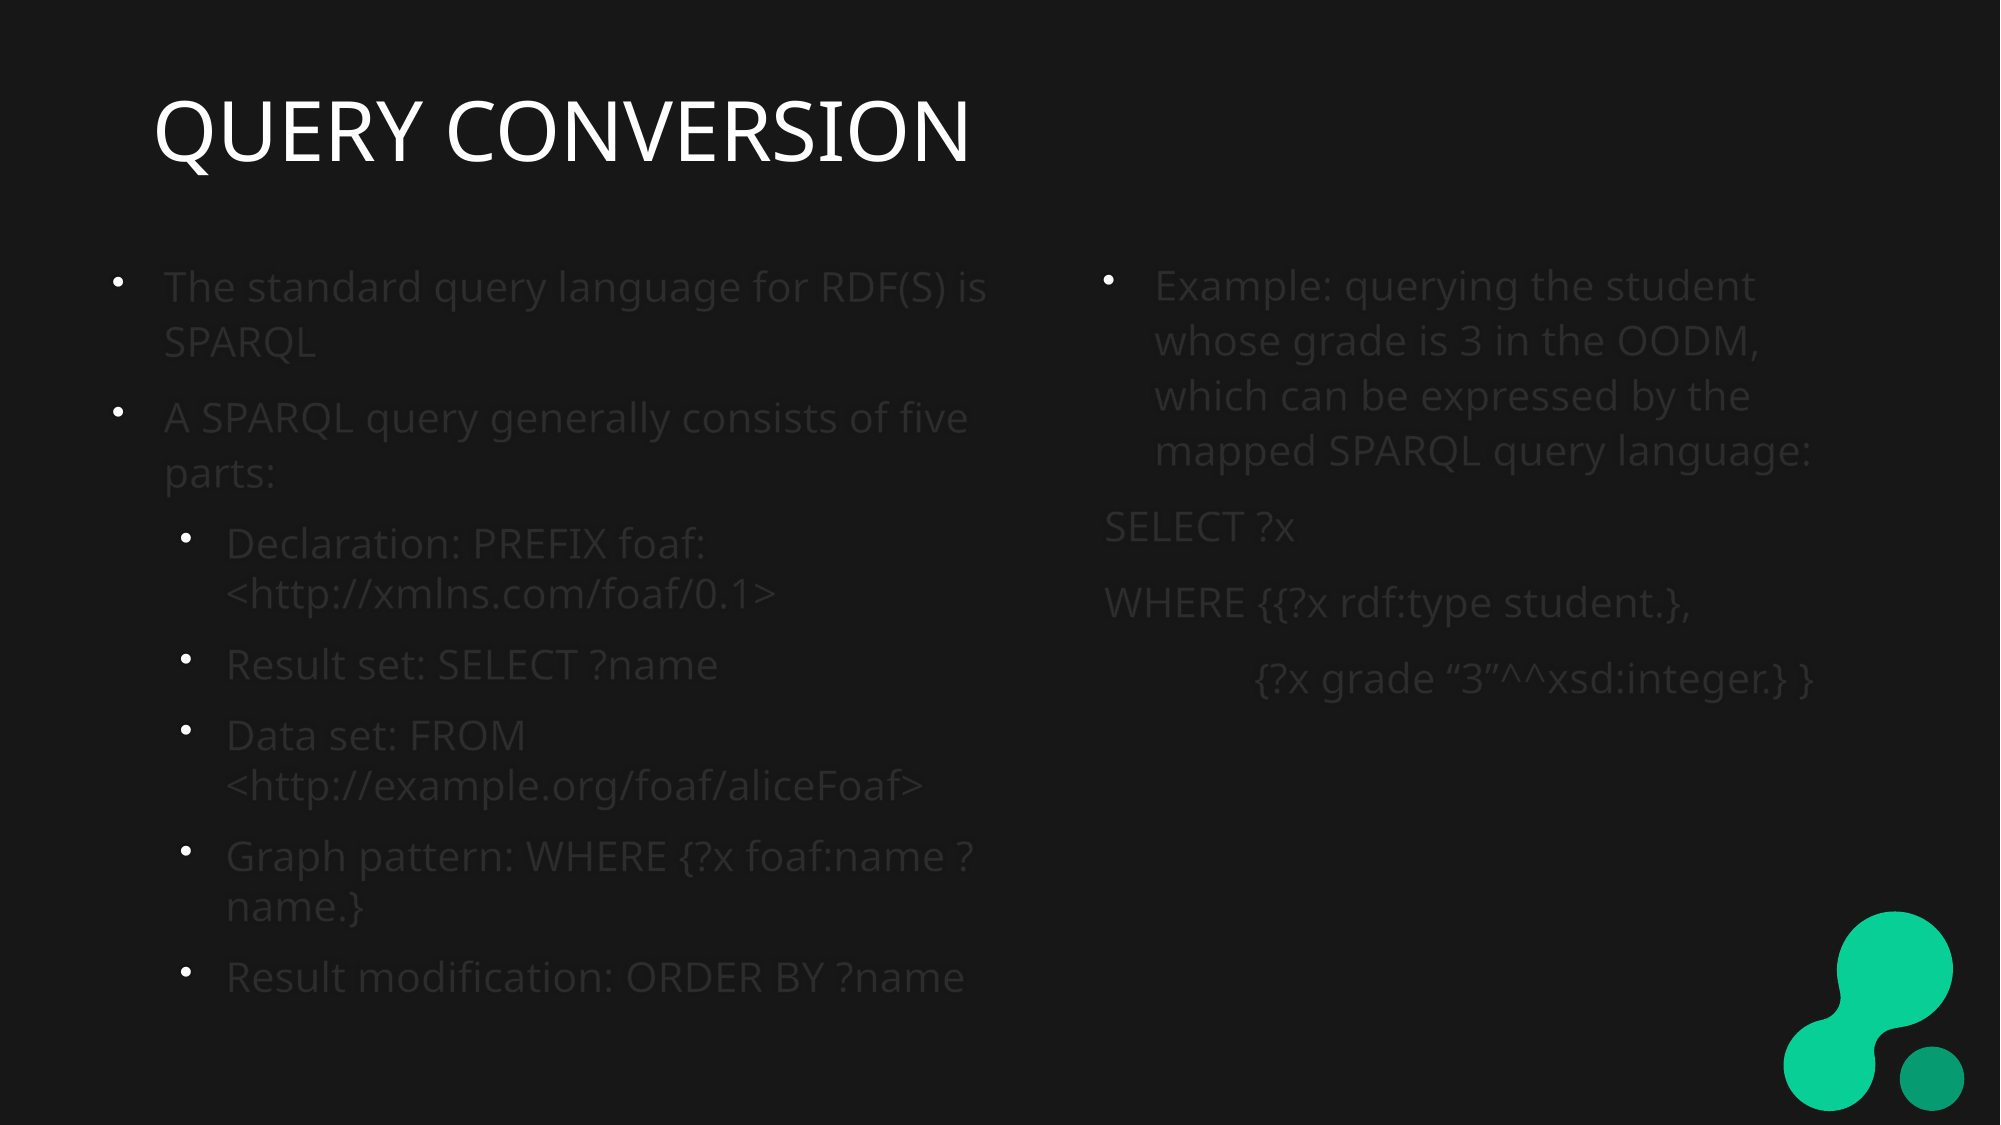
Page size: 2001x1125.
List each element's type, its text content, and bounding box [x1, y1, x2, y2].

text_box The standard query language for RDF(S) is SPARQL A SPARQL query generally consists of five parts: Declaration: PREFIX foaf: <http://xmlns.com/foaf/0.1> Result set: SELECT ?name Data set: FROM <http://example.org/foaf/aliceFoaf> Graph pattern: WHERE {?x foaf:name ?name.} Result modification: ORDER BY ?name [92, 247, 1083, 919]
title QUERY CONVERSION [137, 68, 1863, 200]
text_box Example: querying the student whose grade is 3 in the OODM, which can be expressed by the mapped SPARQL query language: SELECT ?x WHERE {{?x rdf:type student.}, {?x grade ‘‘3’’^^xsd:integer.} } [1082, 246, 1880, 841]
